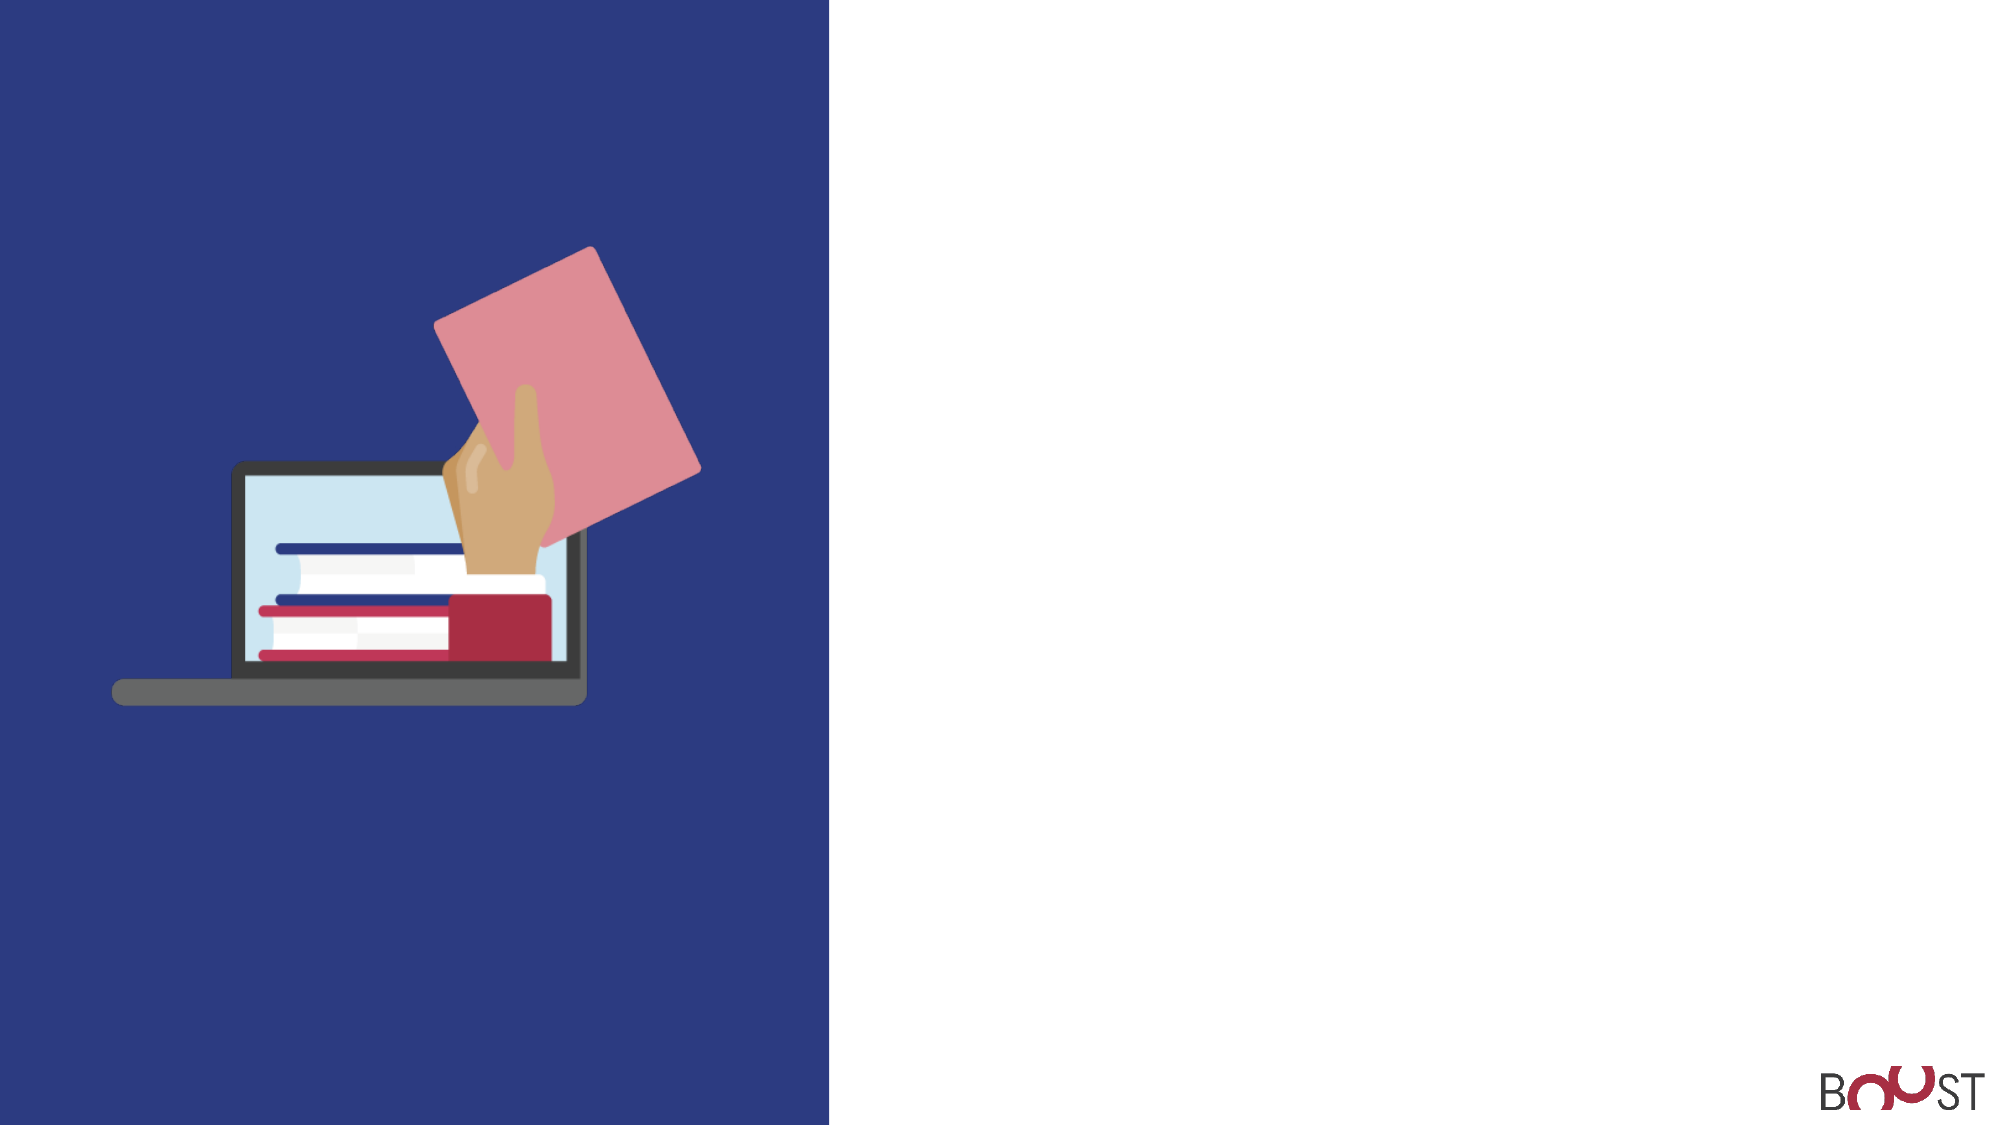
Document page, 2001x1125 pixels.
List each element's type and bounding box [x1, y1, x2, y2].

picture [0, 190, 830, 785]
picture [1821, 1066, 1985, 1110]
